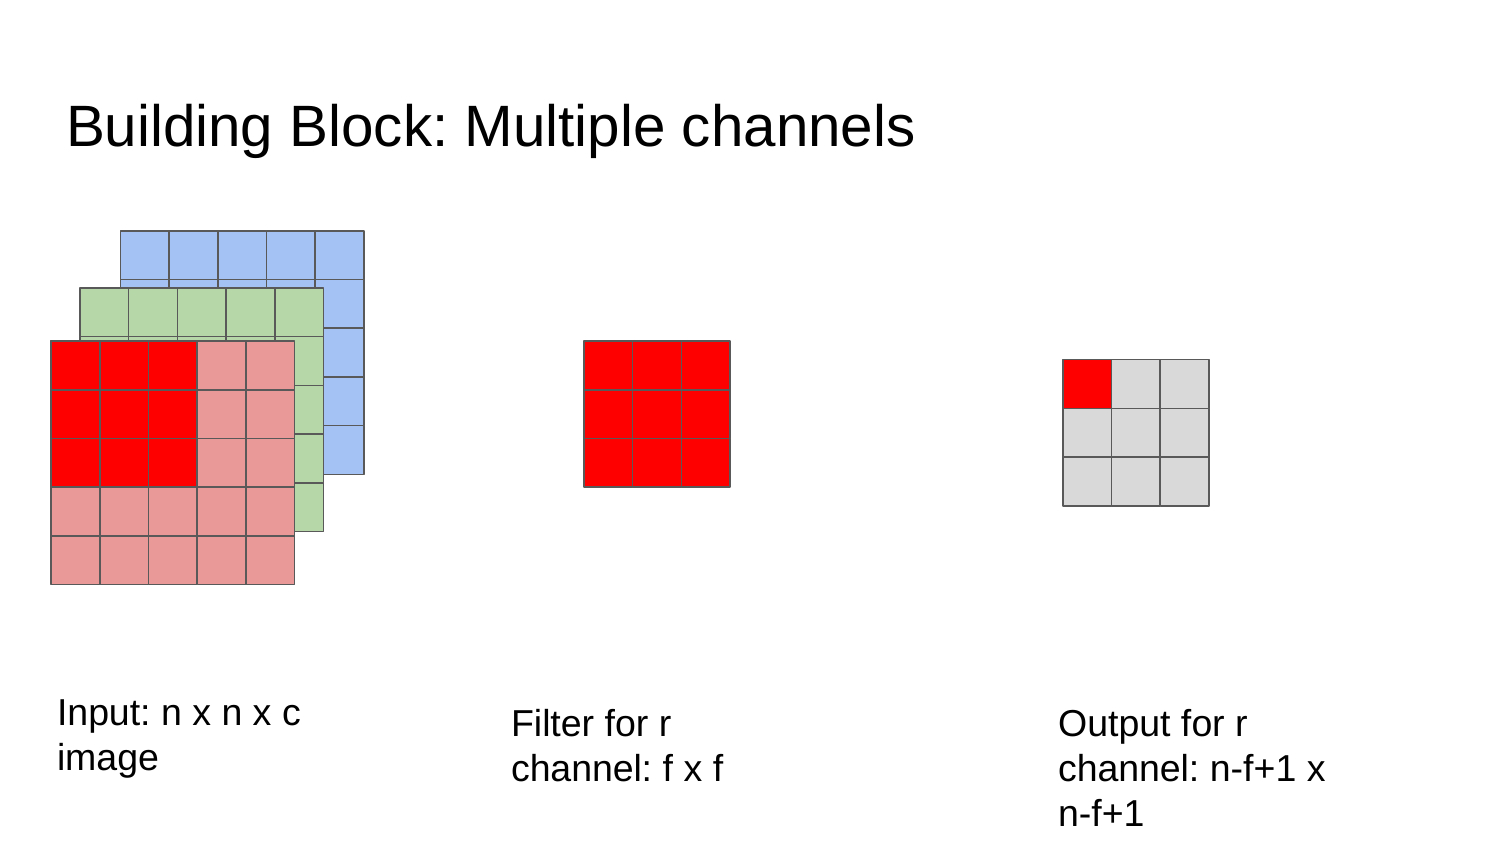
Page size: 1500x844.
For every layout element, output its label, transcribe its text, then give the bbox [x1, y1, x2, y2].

text_box Output for r channel: n-f+1 x n-f+1 [1043, 684, 1365, 794]
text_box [583, 340, 731, 488]
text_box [79, 287, 324, 532]
text_box Input: n x n x c image [42, 673, 364, 783]
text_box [1062, 359, 1210, 507]
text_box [50, 340, 295, 585]
text_box Filter for r channel: f x f [496, 684, 818, 794]
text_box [120, 230, 365, 475]
title Building Block: Multiple channels [51, 72, 1449, 167]
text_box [50, 340, 198, 488]
